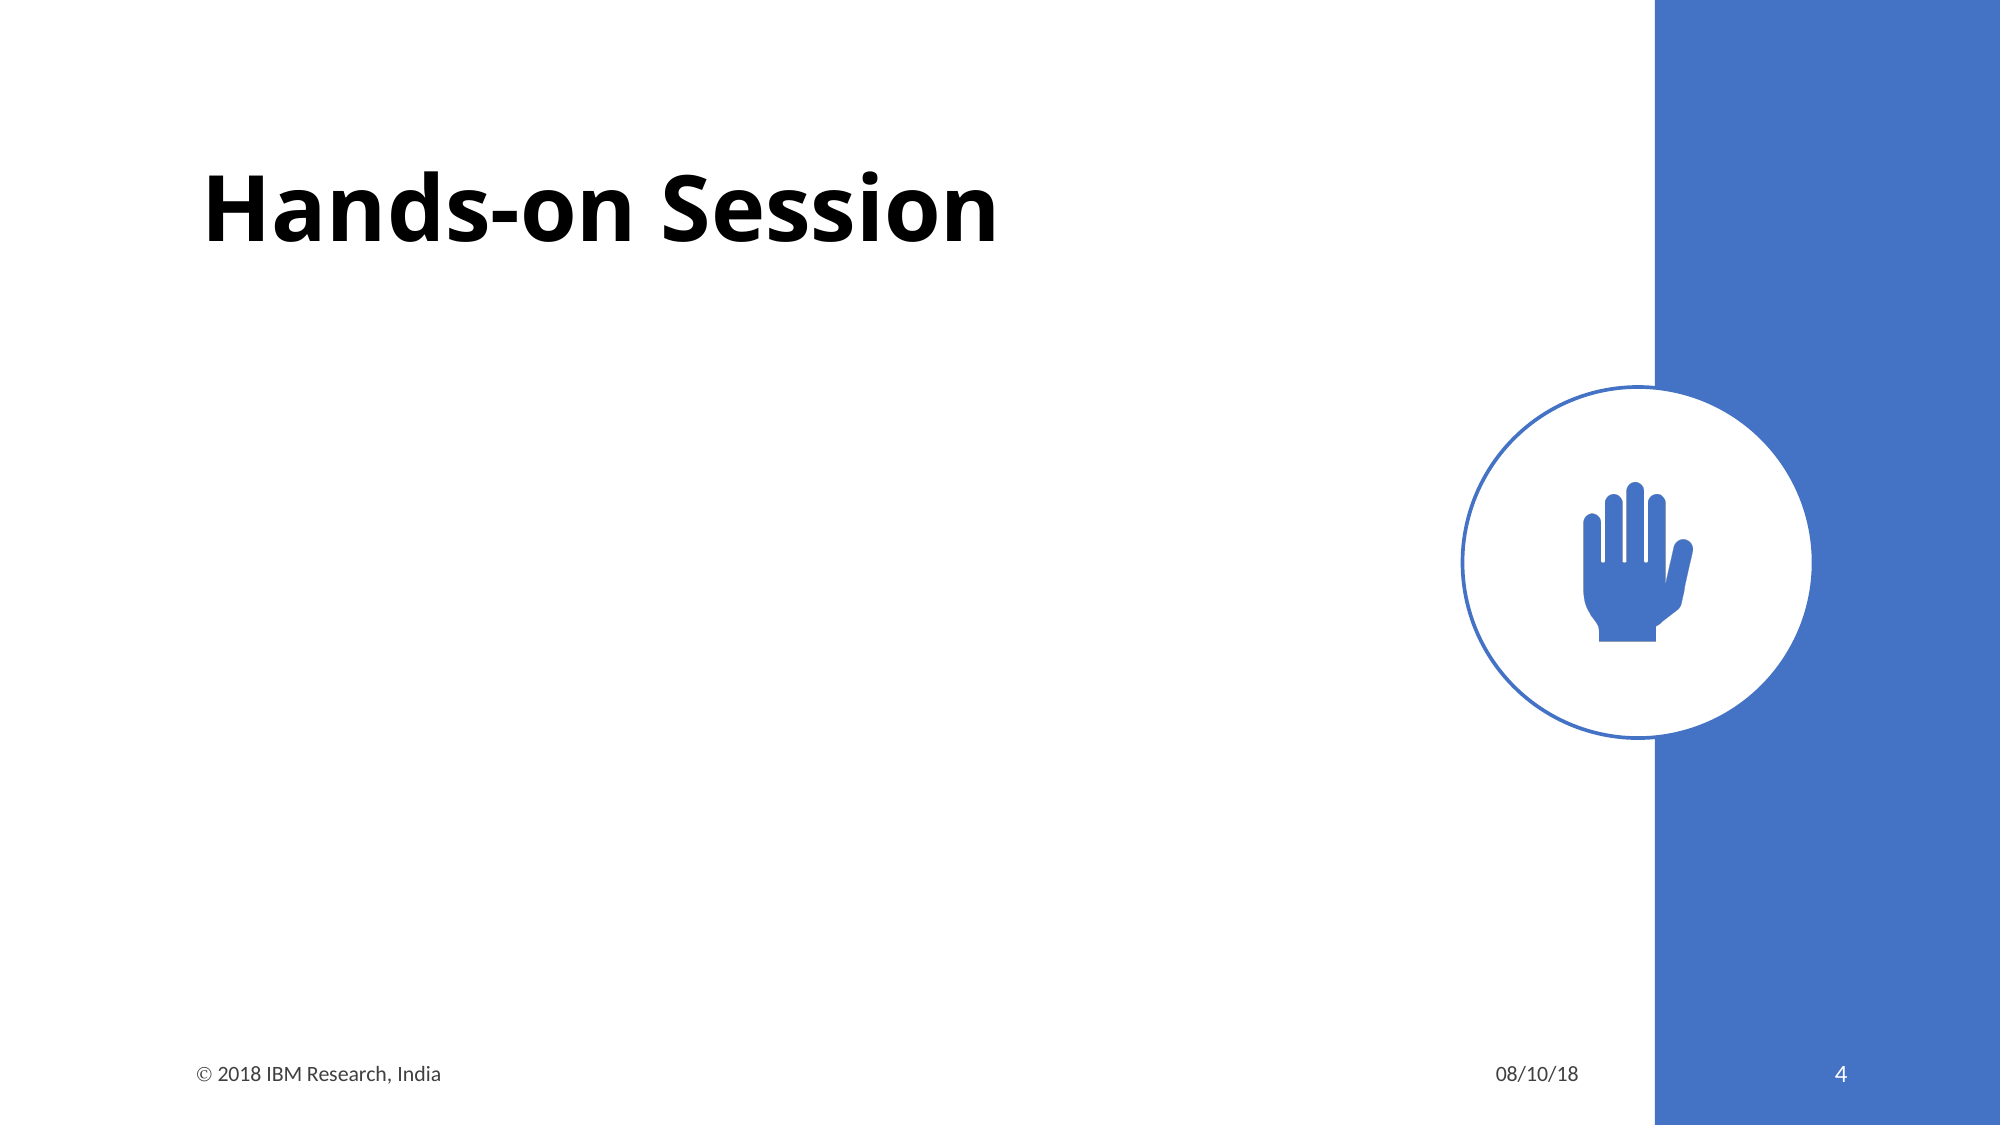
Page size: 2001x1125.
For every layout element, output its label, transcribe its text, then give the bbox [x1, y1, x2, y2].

slide_number 4 [1696, 1042, 1863, 1103]
footer Ⓒ 2018 IBM Research, India [181, 1042, 984, 1103]
picture [1544, 468, 1732, 657]
text_box [1461, 385, 1815, 740]
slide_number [1143, 1042, 1594, 1103]
title Hands-on Session [186, 102, 1413, 321]
text_box [1654, 0, 2000, 1125]
